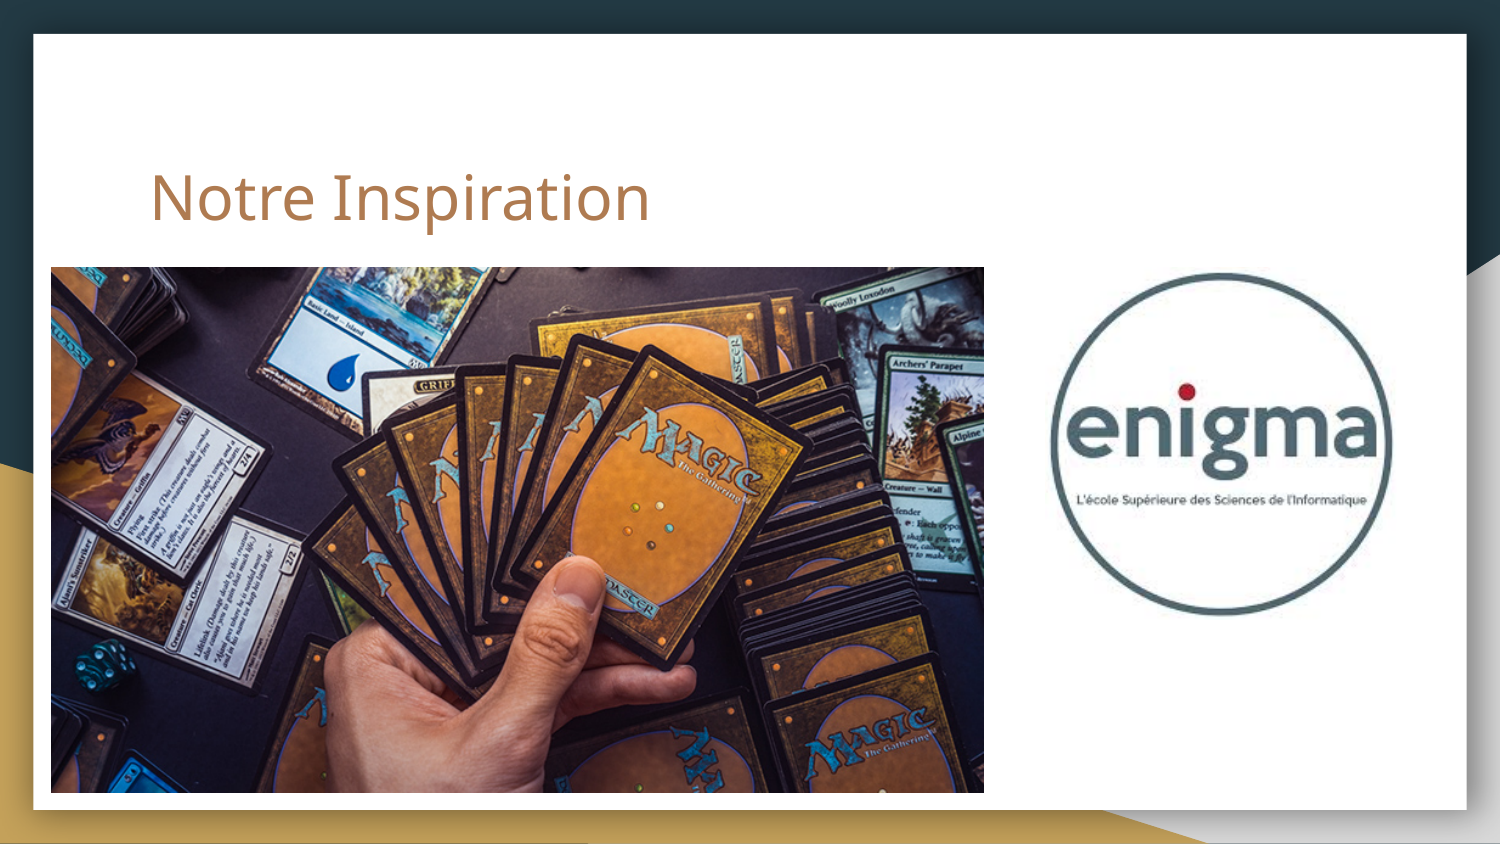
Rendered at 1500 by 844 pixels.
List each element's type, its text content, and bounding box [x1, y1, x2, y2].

picture [50, 267, 985, 793]
picture [1045, 267, 1398, 620]
title Notre Inspiration [134, 138, 1366, 296]
